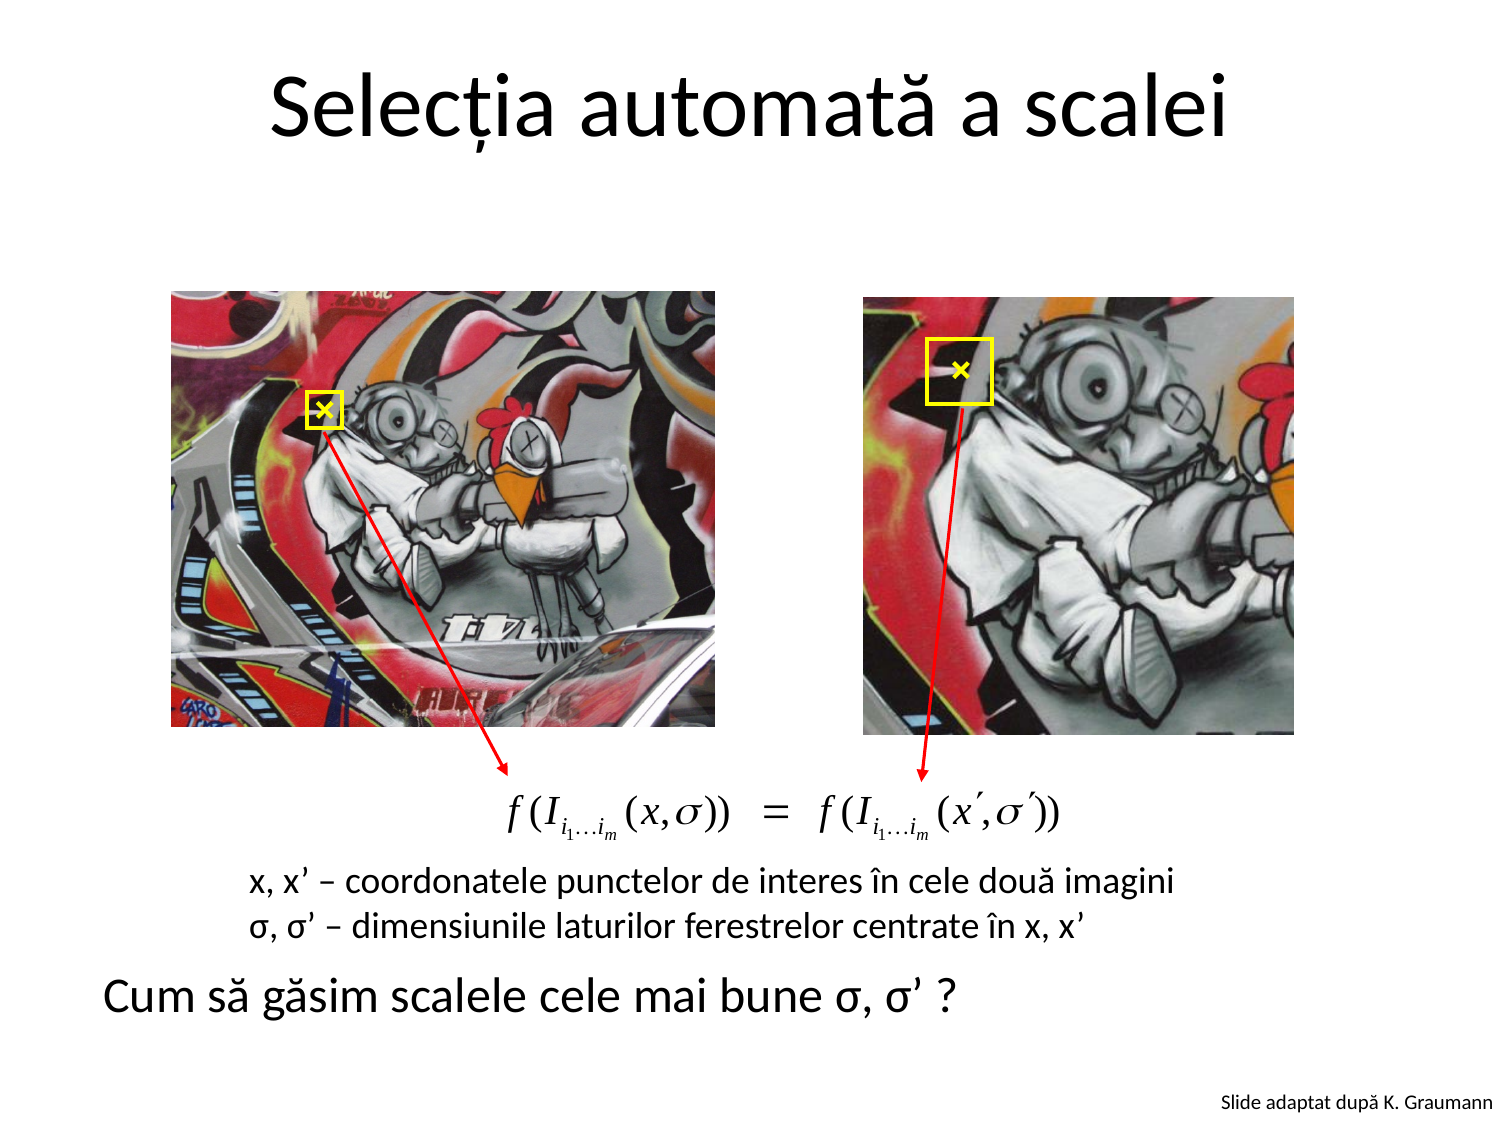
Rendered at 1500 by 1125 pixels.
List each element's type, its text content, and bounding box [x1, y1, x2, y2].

picture [863, 297, 1294, 735]
text_box [916, 743, 929, 781]
text_box [485, 734, 508, 777]
title Selecția automată a scalei [75, 6, 1425, 194]
picture [170, 291, 715, 727]
text_box Slide adaptat după K. Graumann [1206, 1081, 1500, 1122]
text_box Cum să găsim scalele cele mai bune σ, σ’ ? [88, 895, 1424, 1031]
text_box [954, 363, 968, 377]
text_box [318, 403, 331, 417]
text_box x, x’ – coordonatele punctelor de interes în cele două imagini σ, σ’ – dimensiunile laturilor ferestrelor centrate în x, x’ [234, 848, 1274, 953]
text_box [493, 782, 1068, 849]
